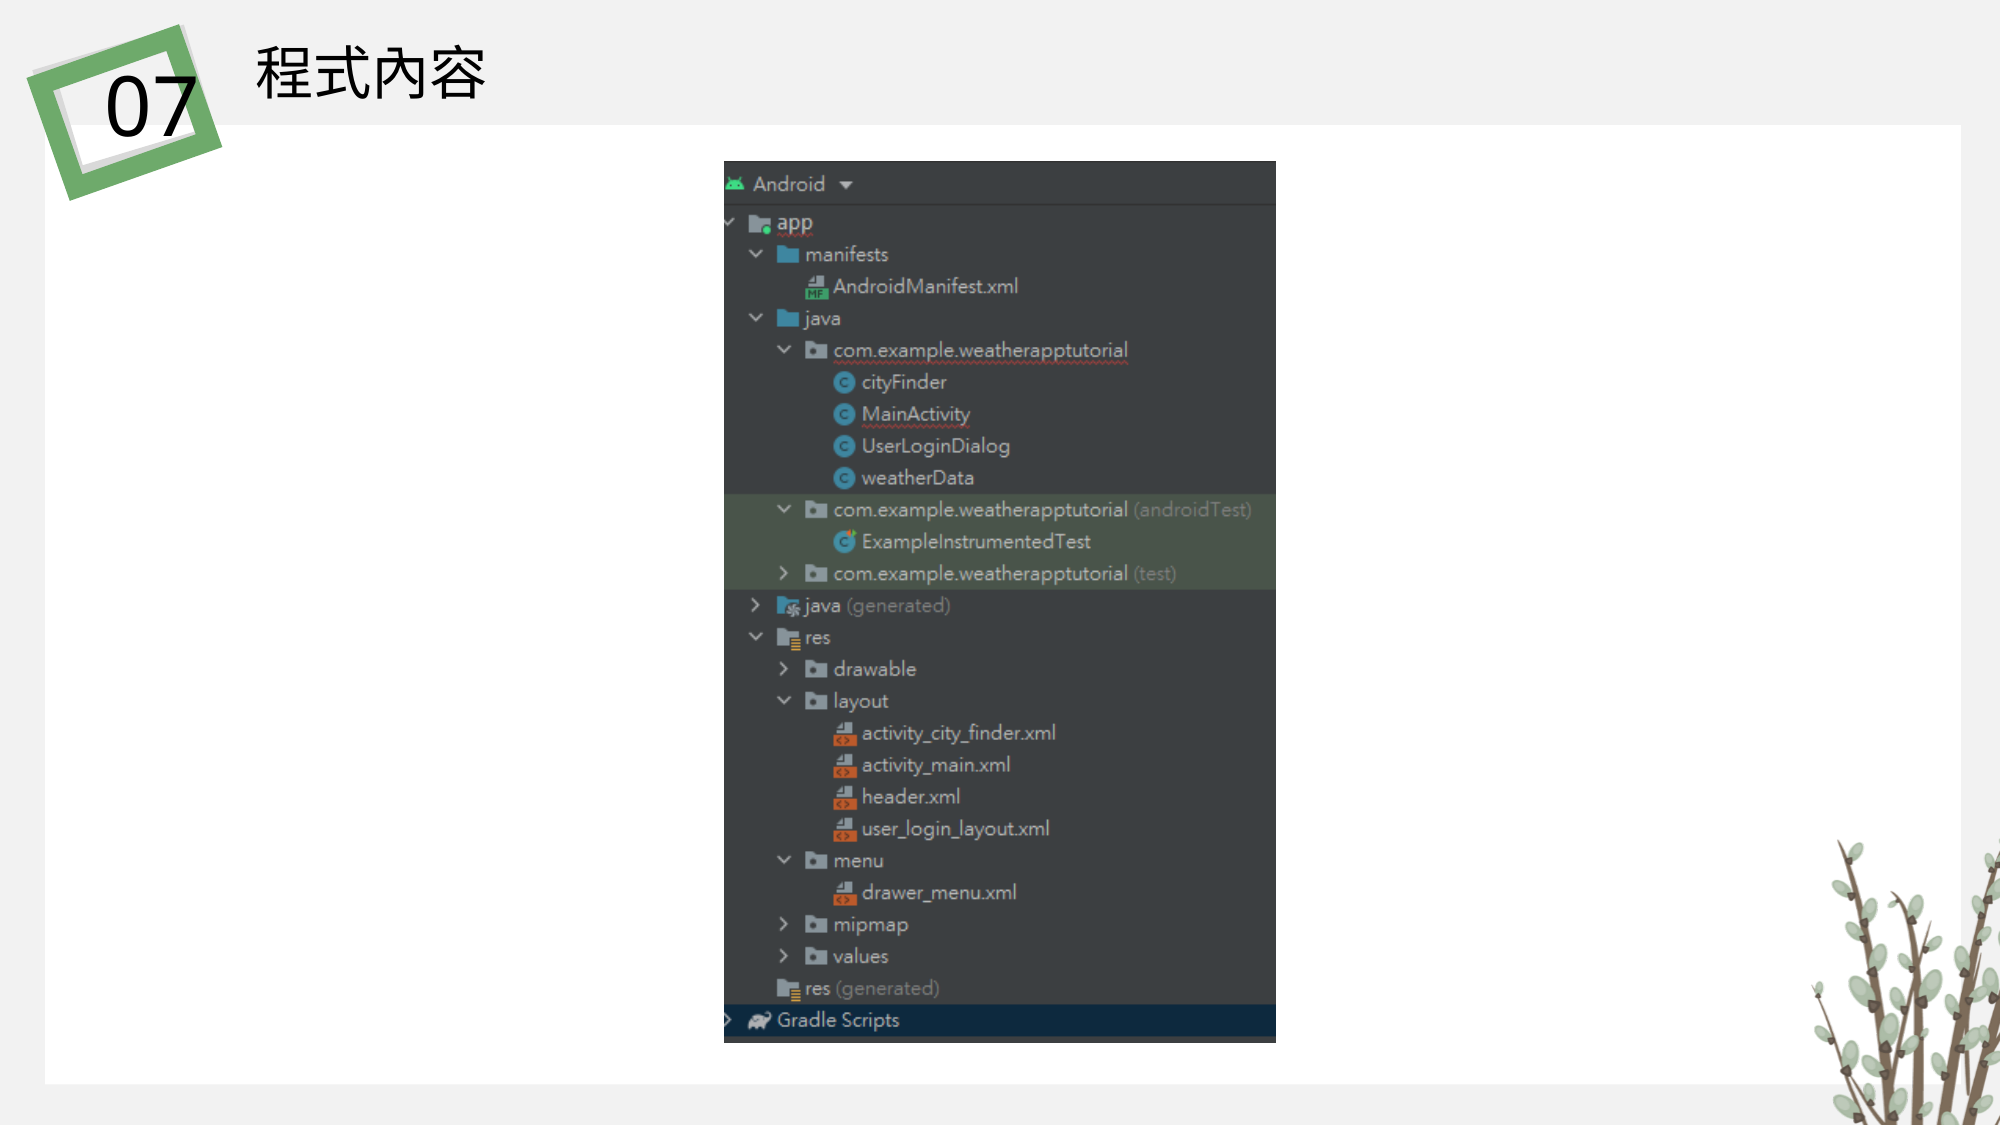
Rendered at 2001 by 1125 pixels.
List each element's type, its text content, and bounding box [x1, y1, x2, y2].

picture [724, 161, 1276, 1043]
text_box 07 [90, 45, 215, 160]
text_box 程式內容 [240, 29, 504, 114]
picture [1771, 782, 2000, 1125]
